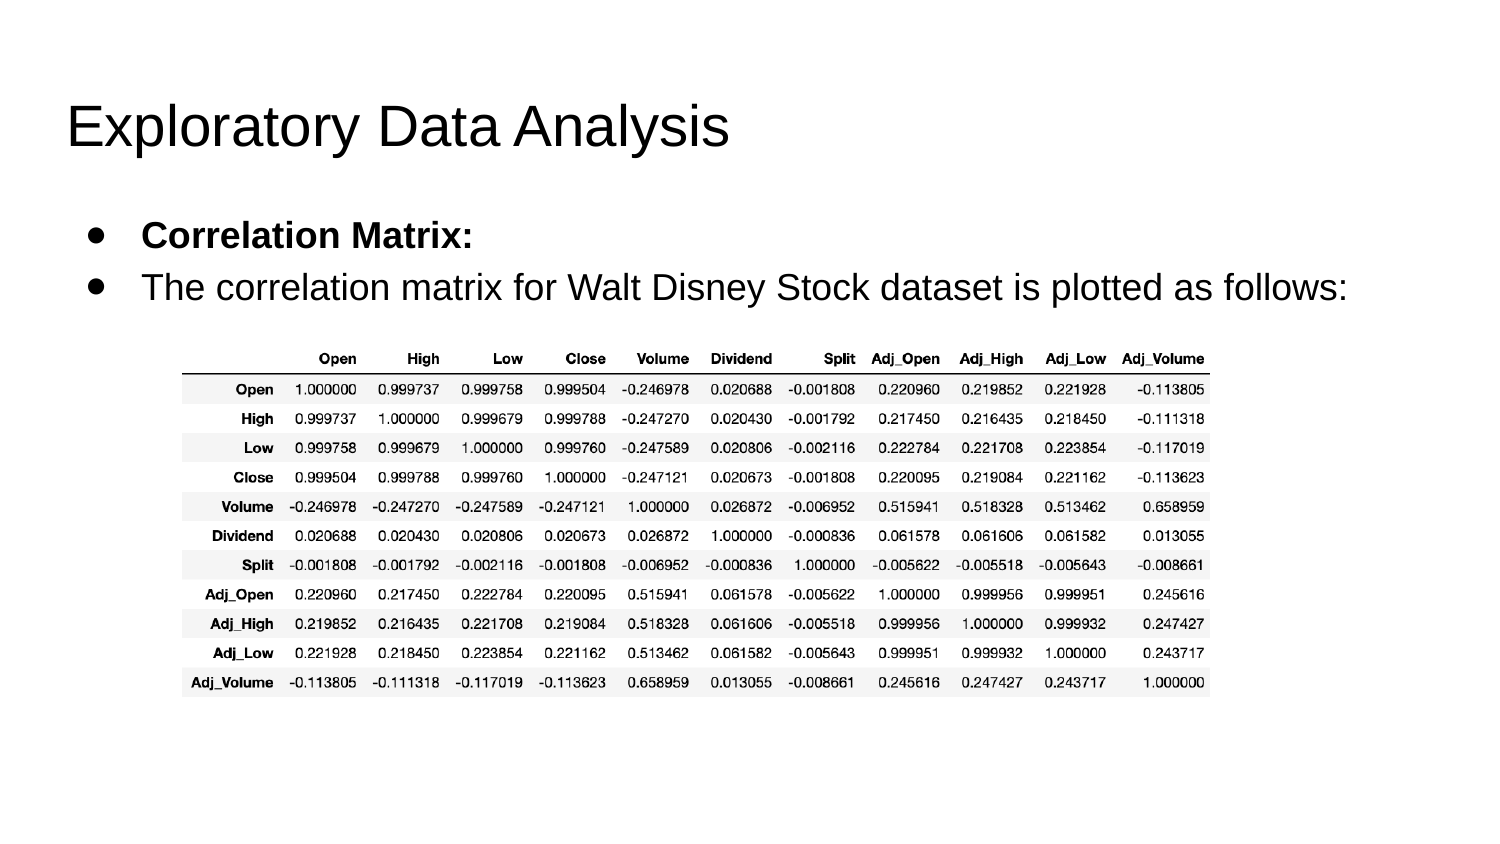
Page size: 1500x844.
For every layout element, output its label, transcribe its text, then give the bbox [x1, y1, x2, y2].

list Correlation Matrix: The correlation matrix for Walt Disney Stock dataset is plotted as follows: [51, 189, 1449, 750]
picture [182, 334, 1210, 701]
title Exploratory Data Analysis [51, 72, 1449, 167]
